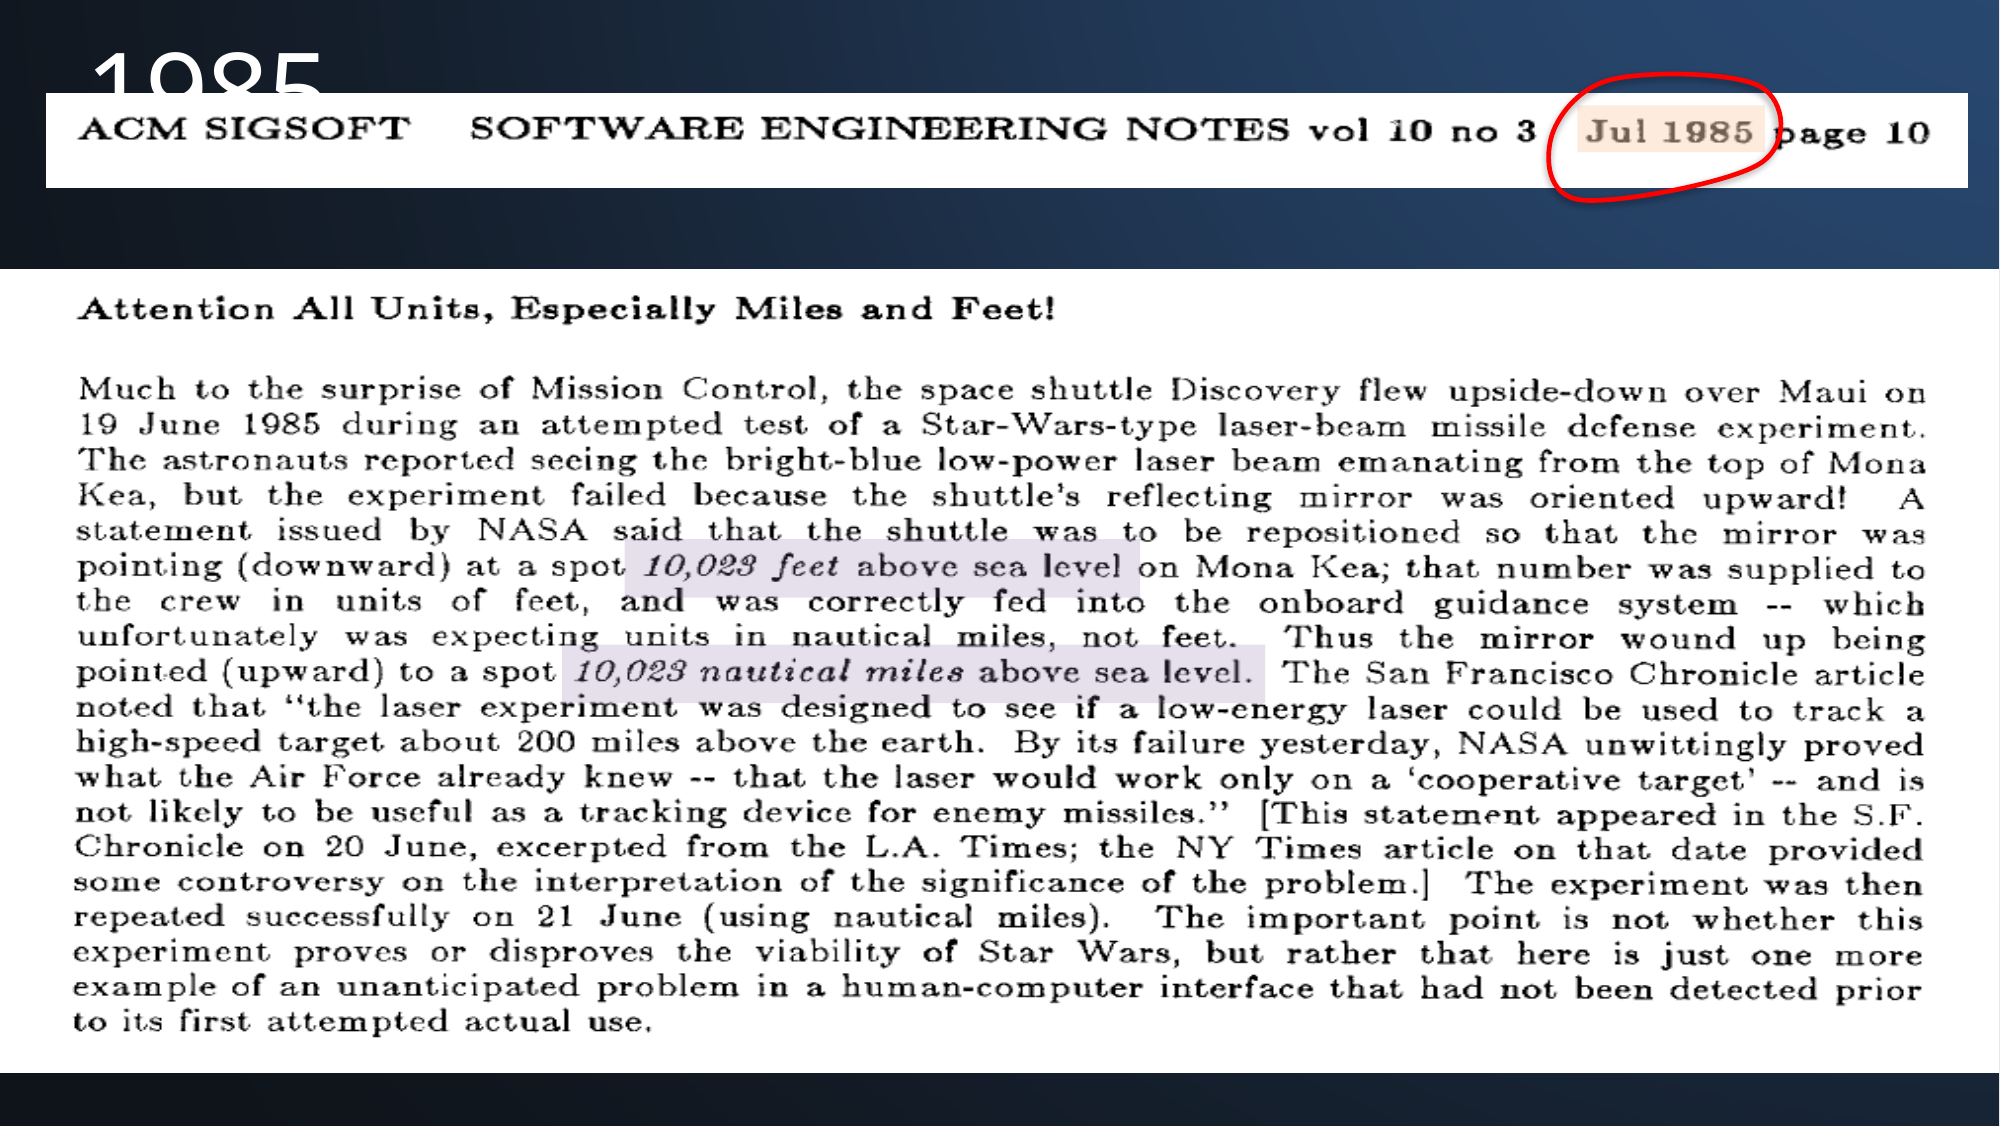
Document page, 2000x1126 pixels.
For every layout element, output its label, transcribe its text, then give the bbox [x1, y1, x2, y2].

title 1985 [85, 37, 1914, 93]
text_box [1581, 73, 1770, 93]
picture [0, 0, 2000, 1126]
